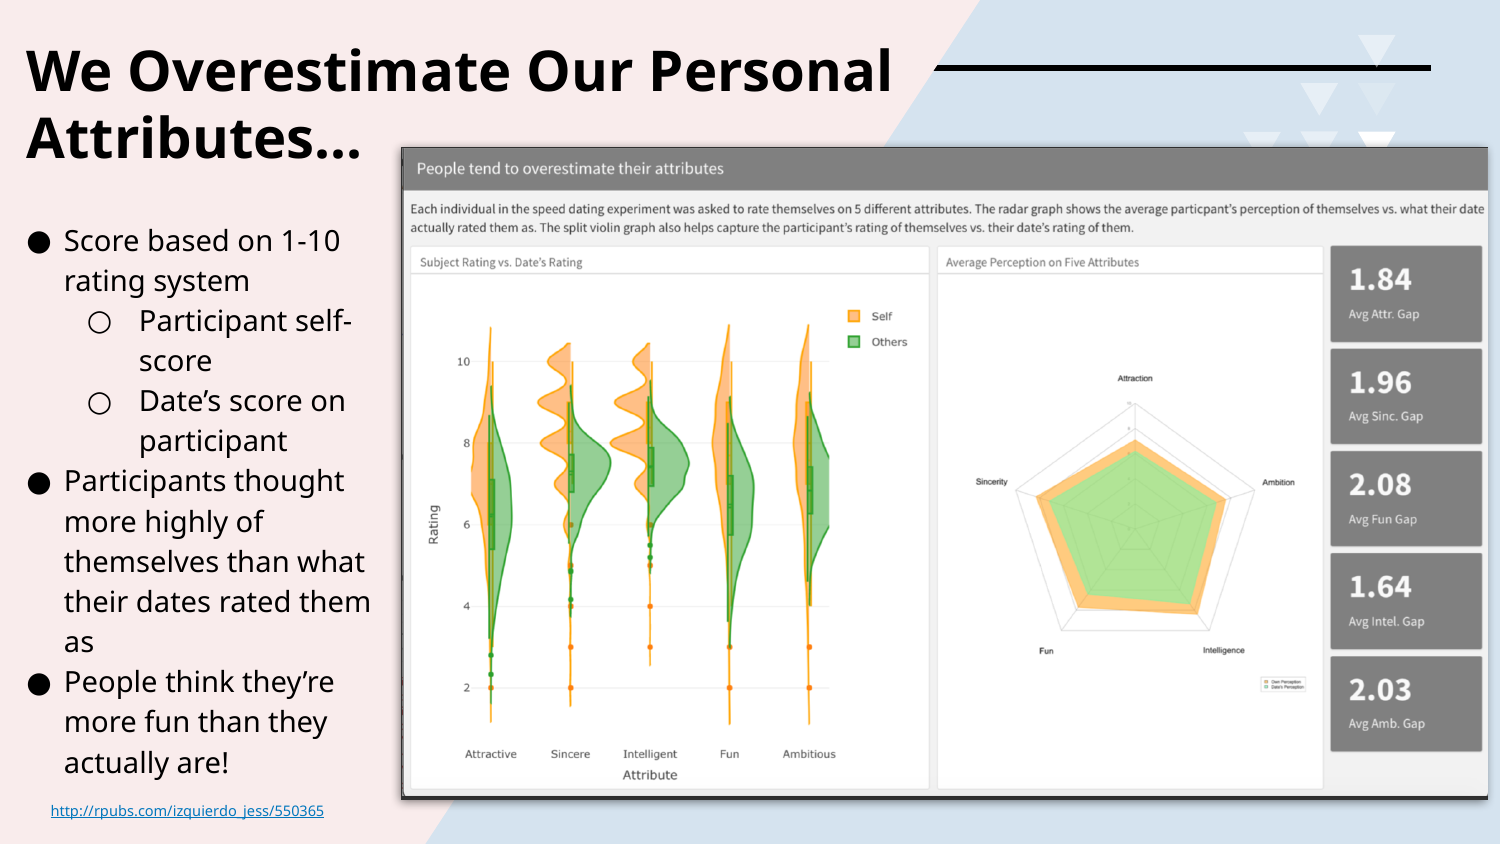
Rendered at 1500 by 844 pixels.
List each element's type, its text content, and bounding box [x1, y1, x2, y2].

title We Overestimate Our Personal Attributes... [11, 19, 1076, 170]
picture [400, 146, 1488, 801]
list http://rpubs.com/izquierdo_jess/550365 [35, 783, 1305, 834]
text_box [1242, 34, 1396, 145]
text_box [0, 0, 981, 844]
list Score based on 1-10 rating system Participant self-score Date’s score on participant Participants thought more highly of themselves than what their dates rated them as People think they’re more fun than they actually are! [11, 201, 393, 752]
